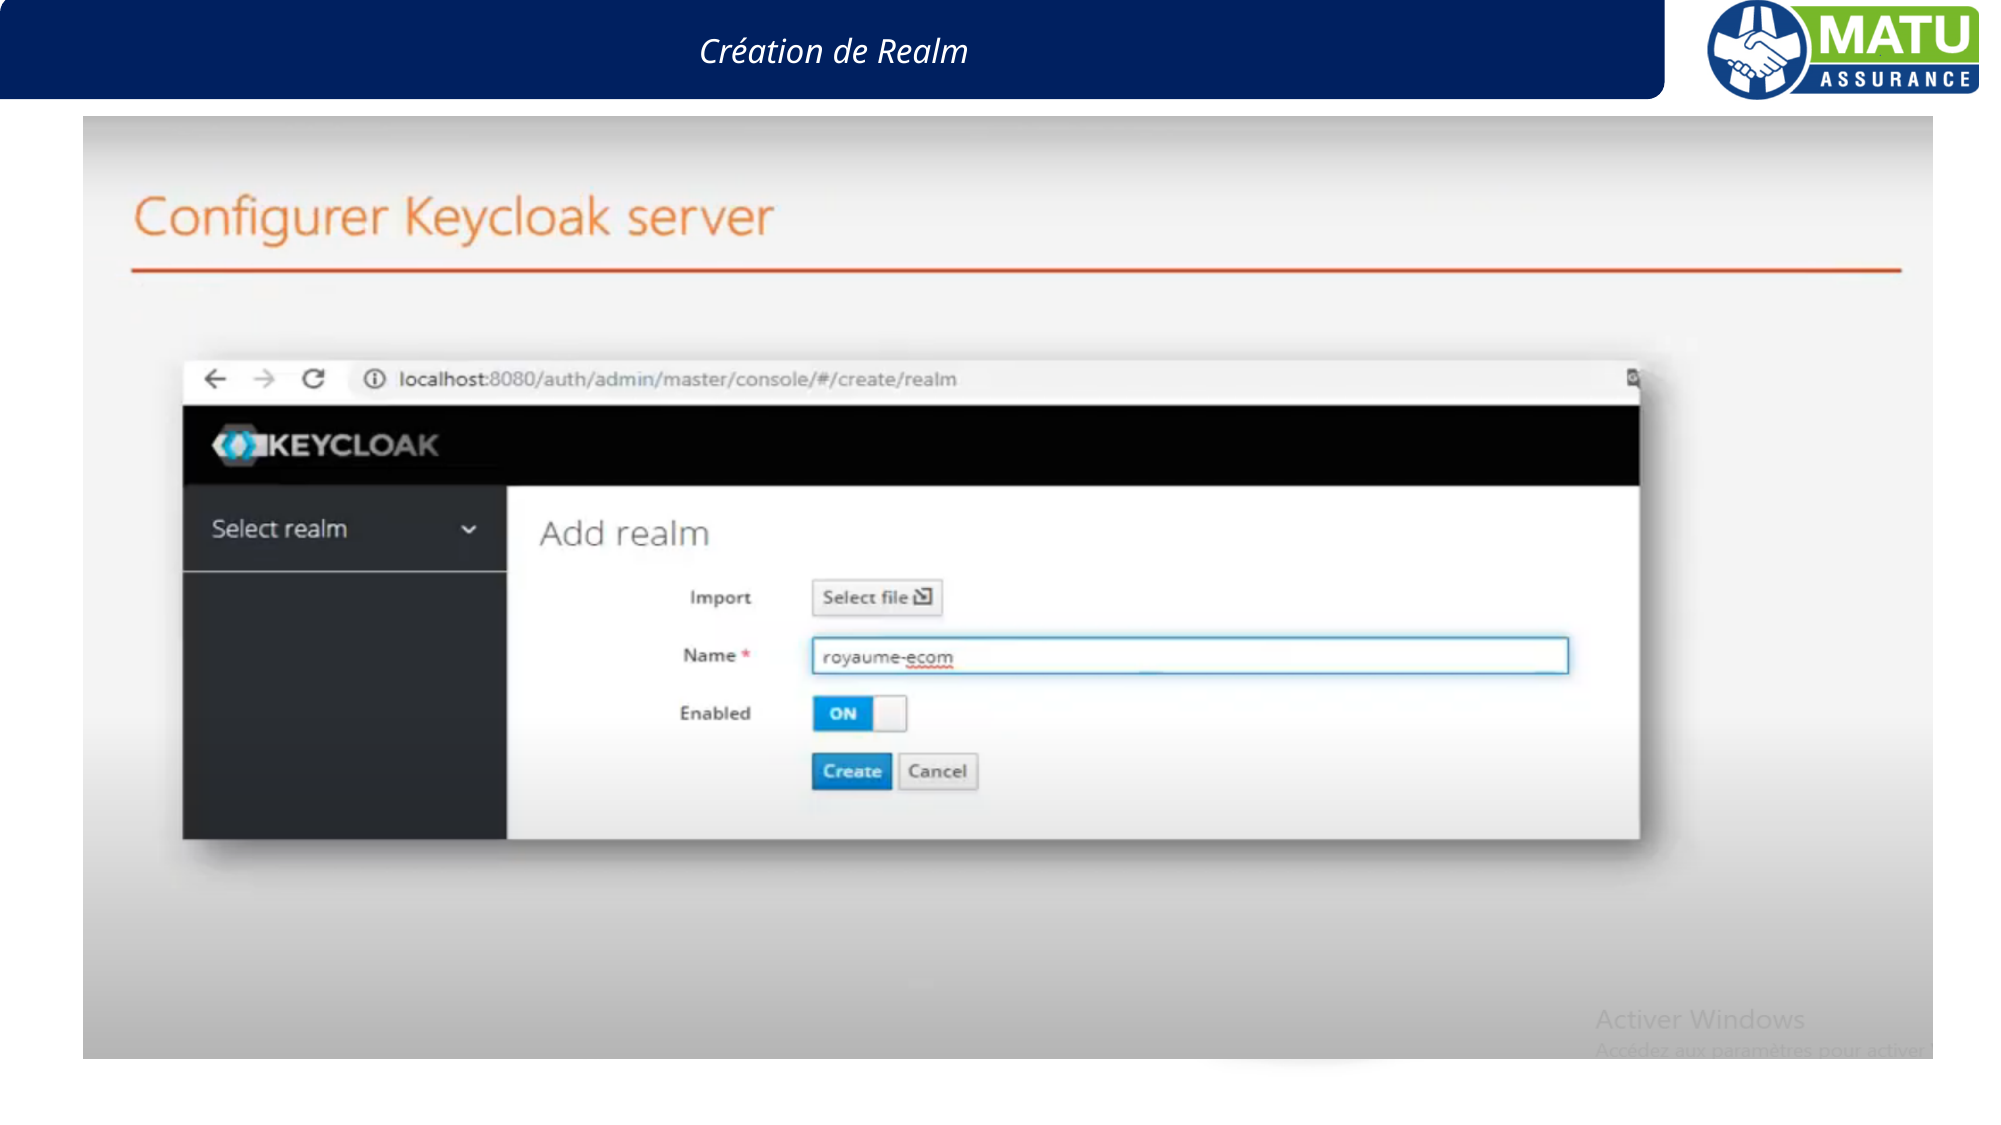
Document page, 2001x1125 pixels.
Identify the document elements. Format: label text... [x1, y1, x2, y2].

picture [1696, 0, 1988, 101]
picture [83, 116, 1934, 1125]
text_box Création de Realm [0, 23, 1669, 78]
